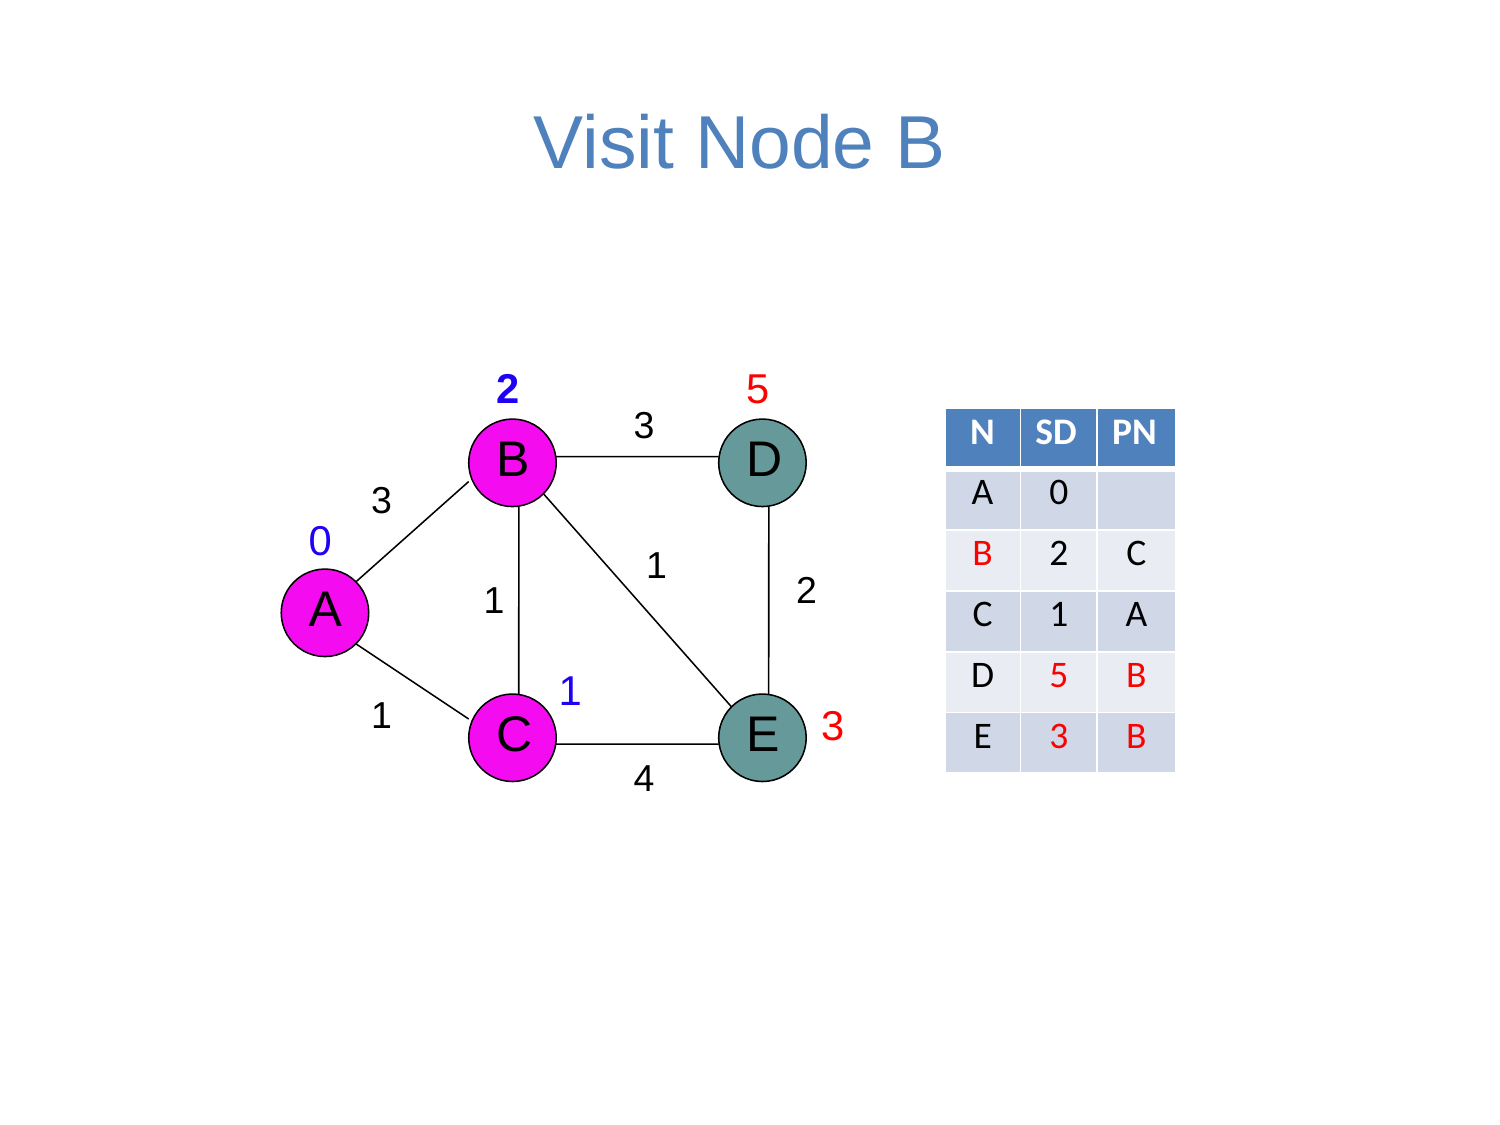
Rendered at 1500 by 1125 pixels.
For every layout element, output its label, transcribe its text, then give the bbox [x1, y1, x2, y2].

text_box 2 [781, 558, 869, 619]
text_box 0 [293, 506, 382, 572]
table_cell 1 [1021, 592, 1096, 651]
text_box 5 [731, 353, 819, 419]
table_cell D [946, 653, 1020, 712]
table_cell C [946, 592, 1020, 651]
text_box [280, 568, 369, 657]
text_box 1 [468, 569, 557, 629]
text_box 1 [356, 683, 444, 744]
table_cell 3 [1021, 713, 1096, 772]
table_cell C [1098, 531, 1175, 590]
text_box 4 [618, 746, 707, 807]
table_cell 0 [1021, 472, 1096, 529]
text_box 3 [806, 691, 894, 757]
table_cell A [946, 472, 1020, 529]
table_header N [946, 409, 1020, 466]
table_cell E [946, 713, 1020, 772]
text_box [718, 418, 807, 507]
text_box 2 [481, 353, 569, 419]
table_header PN [1098, 409, 1175, 466]
table_header SD [1021, 409, 1096, 466]
table_cell B [1098, 653, 1175, 712]
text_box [468, 693, 557, 782]
text_box 3 [618, 394, 707, 454]
table_cell B [1098, 713, 1175, 772]
text_box 3 [356, 469, 444, 529]
text_box 1 [543, 656, 632, 722]
title Visit Node B [75, 45, 1425, 233]
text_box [468, 418, 557, 507]
table_cell [1098, 472, 1175, 529]
table_cell A [1098, 592, 1175, 651]
text_box 1 [631, 533, 719, 594]
table_cell 2 [1021, 531, 1096, 590]
table_cell B [946, 531, 1020, 590]
table_cell 5 [1021, 653, 1096, 712]
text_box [718, 693, 807, 782]
